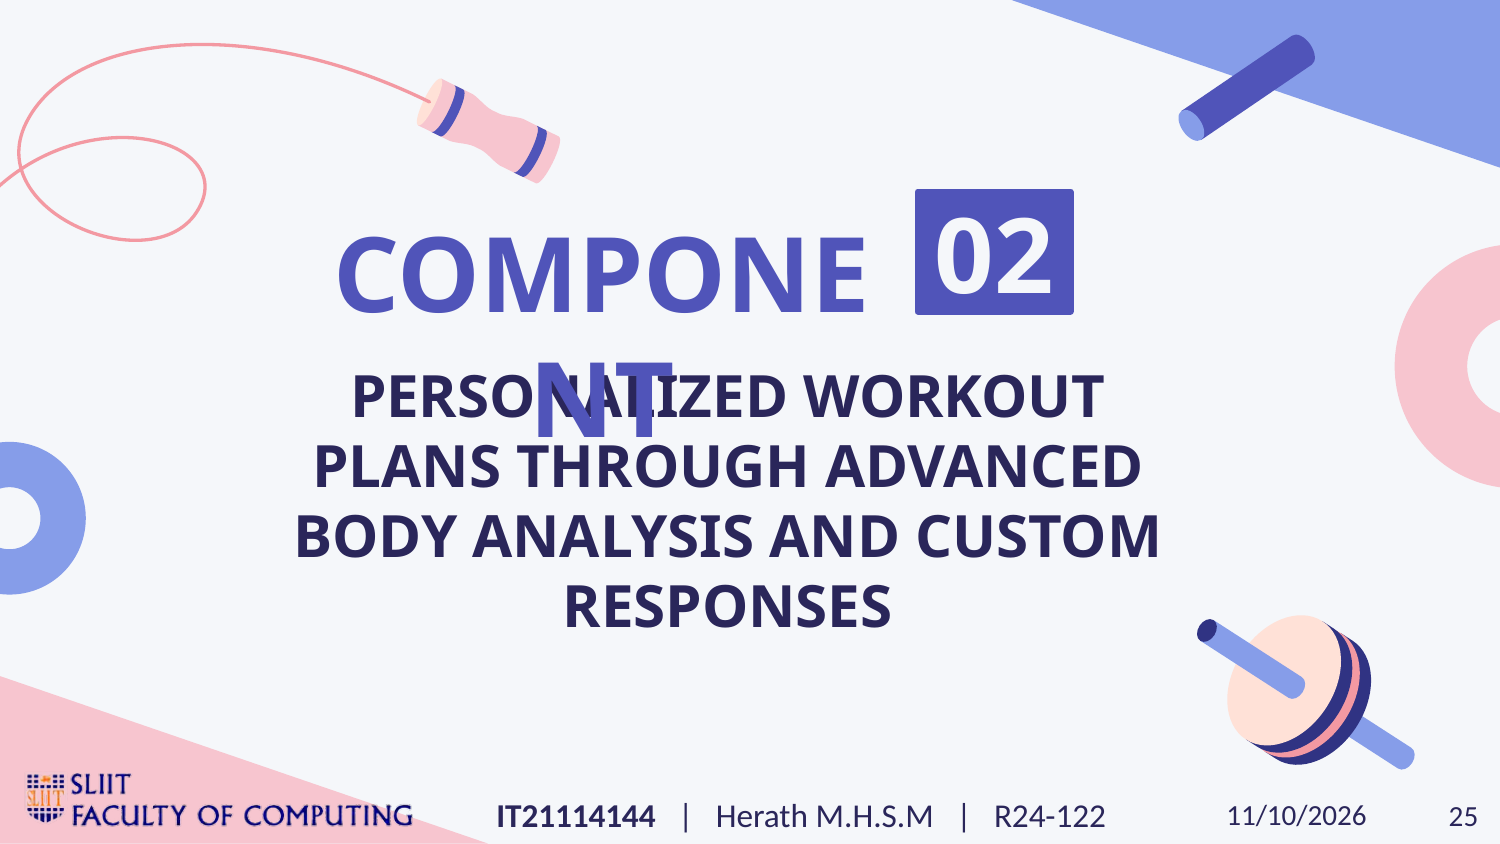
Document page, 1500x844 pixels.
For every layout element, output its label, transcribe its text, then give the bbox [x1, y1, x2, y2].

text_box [0, 12, 566, 361]
slide_number 25 [1417, 785, 1494, 844]
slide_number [1196, 784, 1397, 844]
picture [0, 736, 422, 844]
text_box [1178, 29, 1315, 147]
text_box IT21114144 | Herath M.H.S.M | R24-122 [479, 782, 1312, 844]
title 02 [915, 189, 1074, 315]
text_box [1195, 605, 1417, 775]
text_box COMPONENT [569, 193, 918, 288]
title PERSONALIZED WORKOUT PLANS THROUGH ADVANCED BODY ANALYSIS AND CUSTOM RESPONSES​ [270, 344, 1185, 633]
